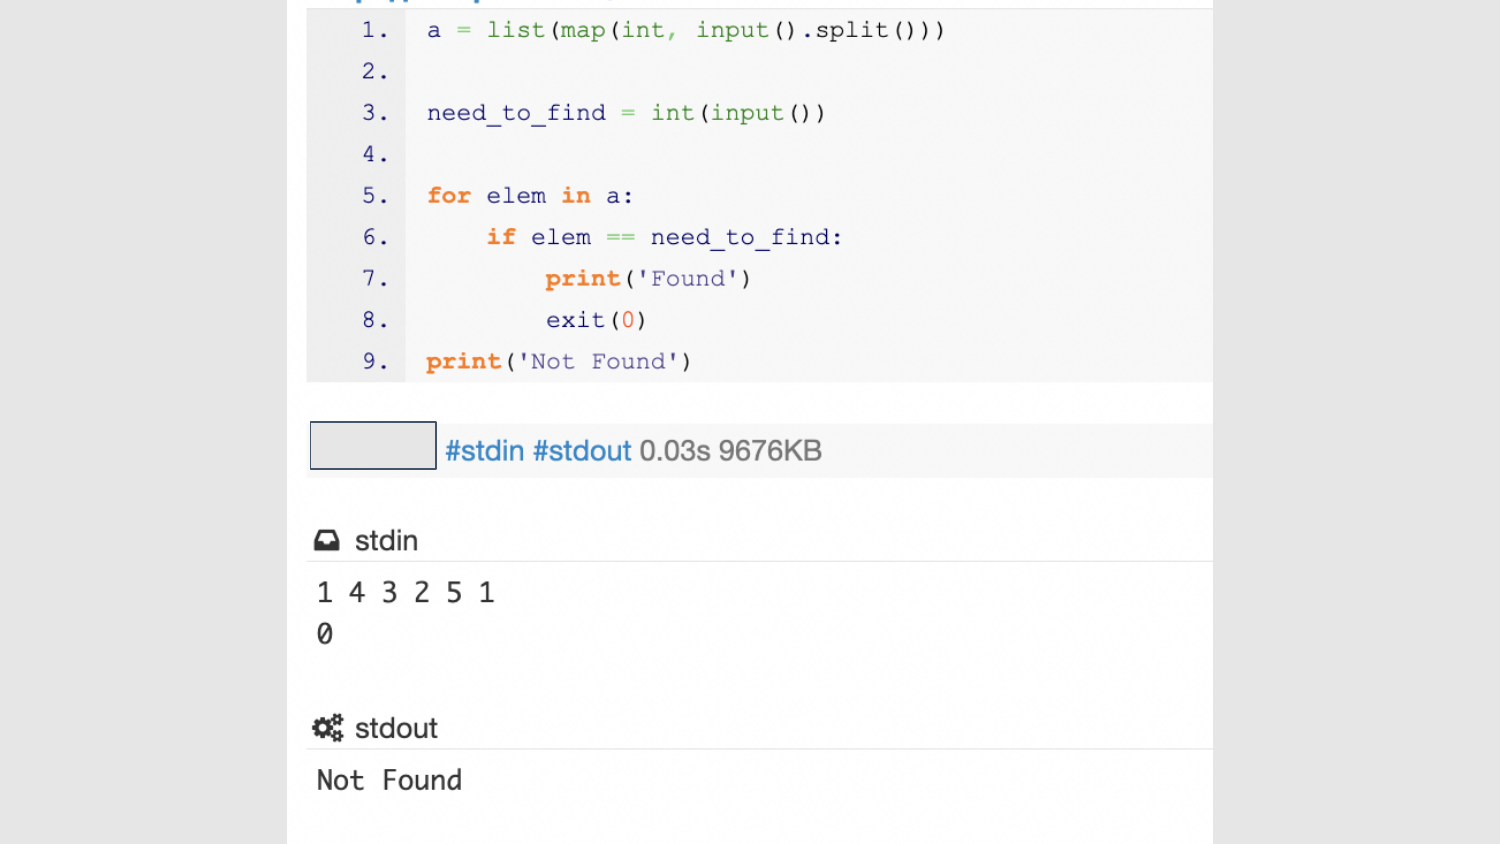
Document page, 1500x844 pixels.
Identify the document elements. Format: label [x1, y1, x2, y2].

picture [287, 0, 1213, 844]
